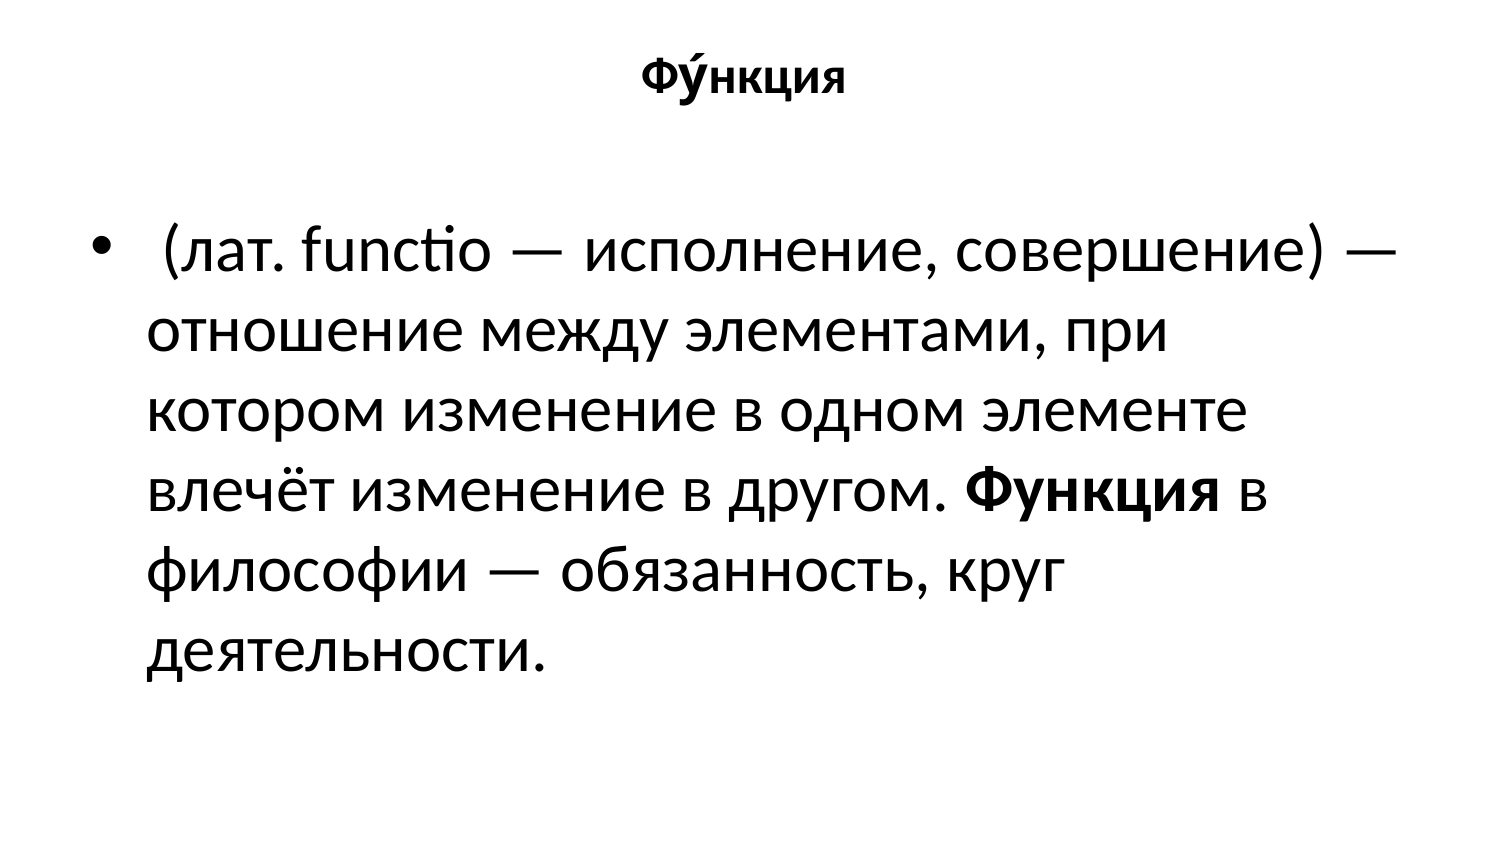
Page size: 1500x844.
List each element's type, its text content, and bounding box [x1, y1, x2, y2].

list (лат. functio — исполнение, совершение) — отношение между элементами, при котором изменение в одном элементе влечёт изменение в другом. Функция в философии — обязанность, круг деятельности. [75, 196, 1425, 754]
title Фу́нкция [75, 33, 1425, 175]
